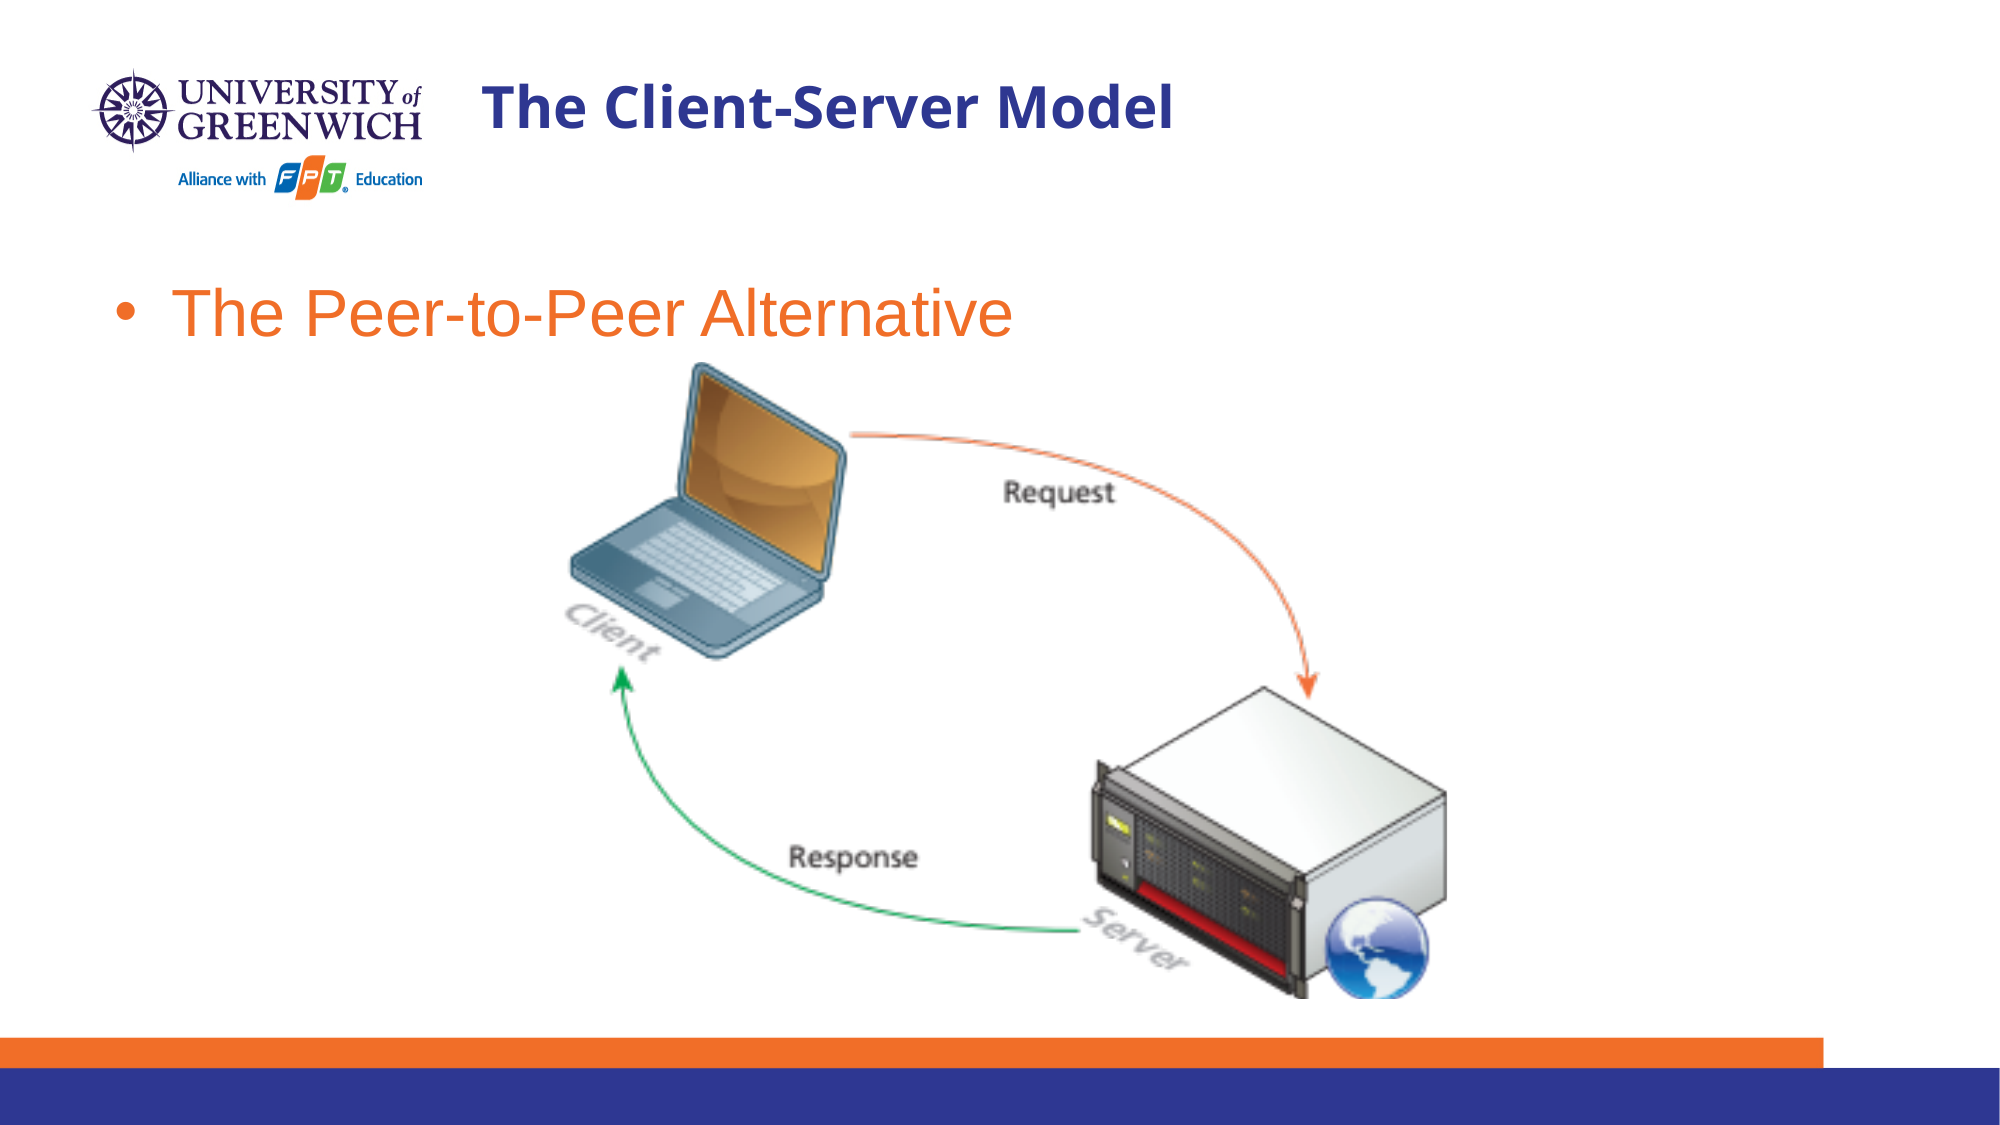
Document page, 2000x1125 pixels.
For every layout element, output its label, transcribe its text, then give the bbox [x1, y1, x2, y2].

picture [0, 0, 2000, 1125]
title The Client-Server Model [464, 22, 1900, 189]
list The Peer-to-Peer Alternative [99, 262, 1900, 1005]
